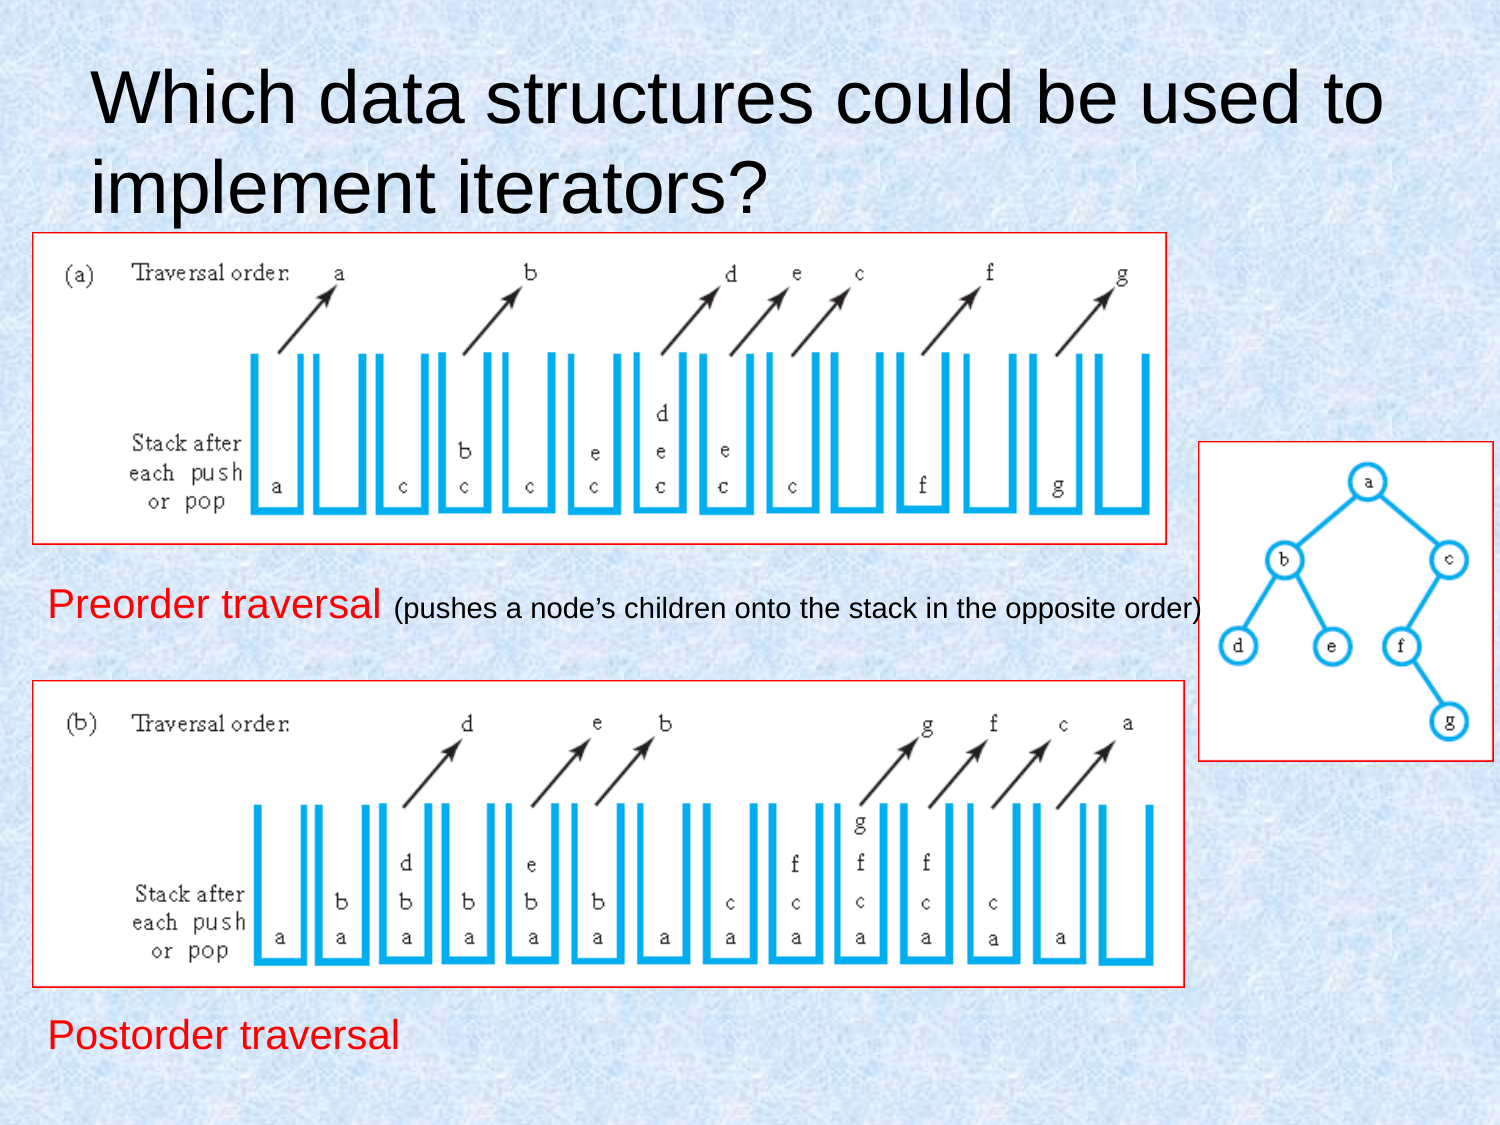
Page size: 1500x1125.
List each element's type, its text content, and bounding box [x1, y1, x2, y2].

picture [0, 0, 1500, 1125]
title Which data structures could be used to implement iterators? [75, 45, 1425, 233]
text_box Postorder traversal [32, 1000, 909, 1066]
text_box Preorder traversal (pushes a node’s children onto the stack in the opposite order) [32, 568, 1192, 634]
